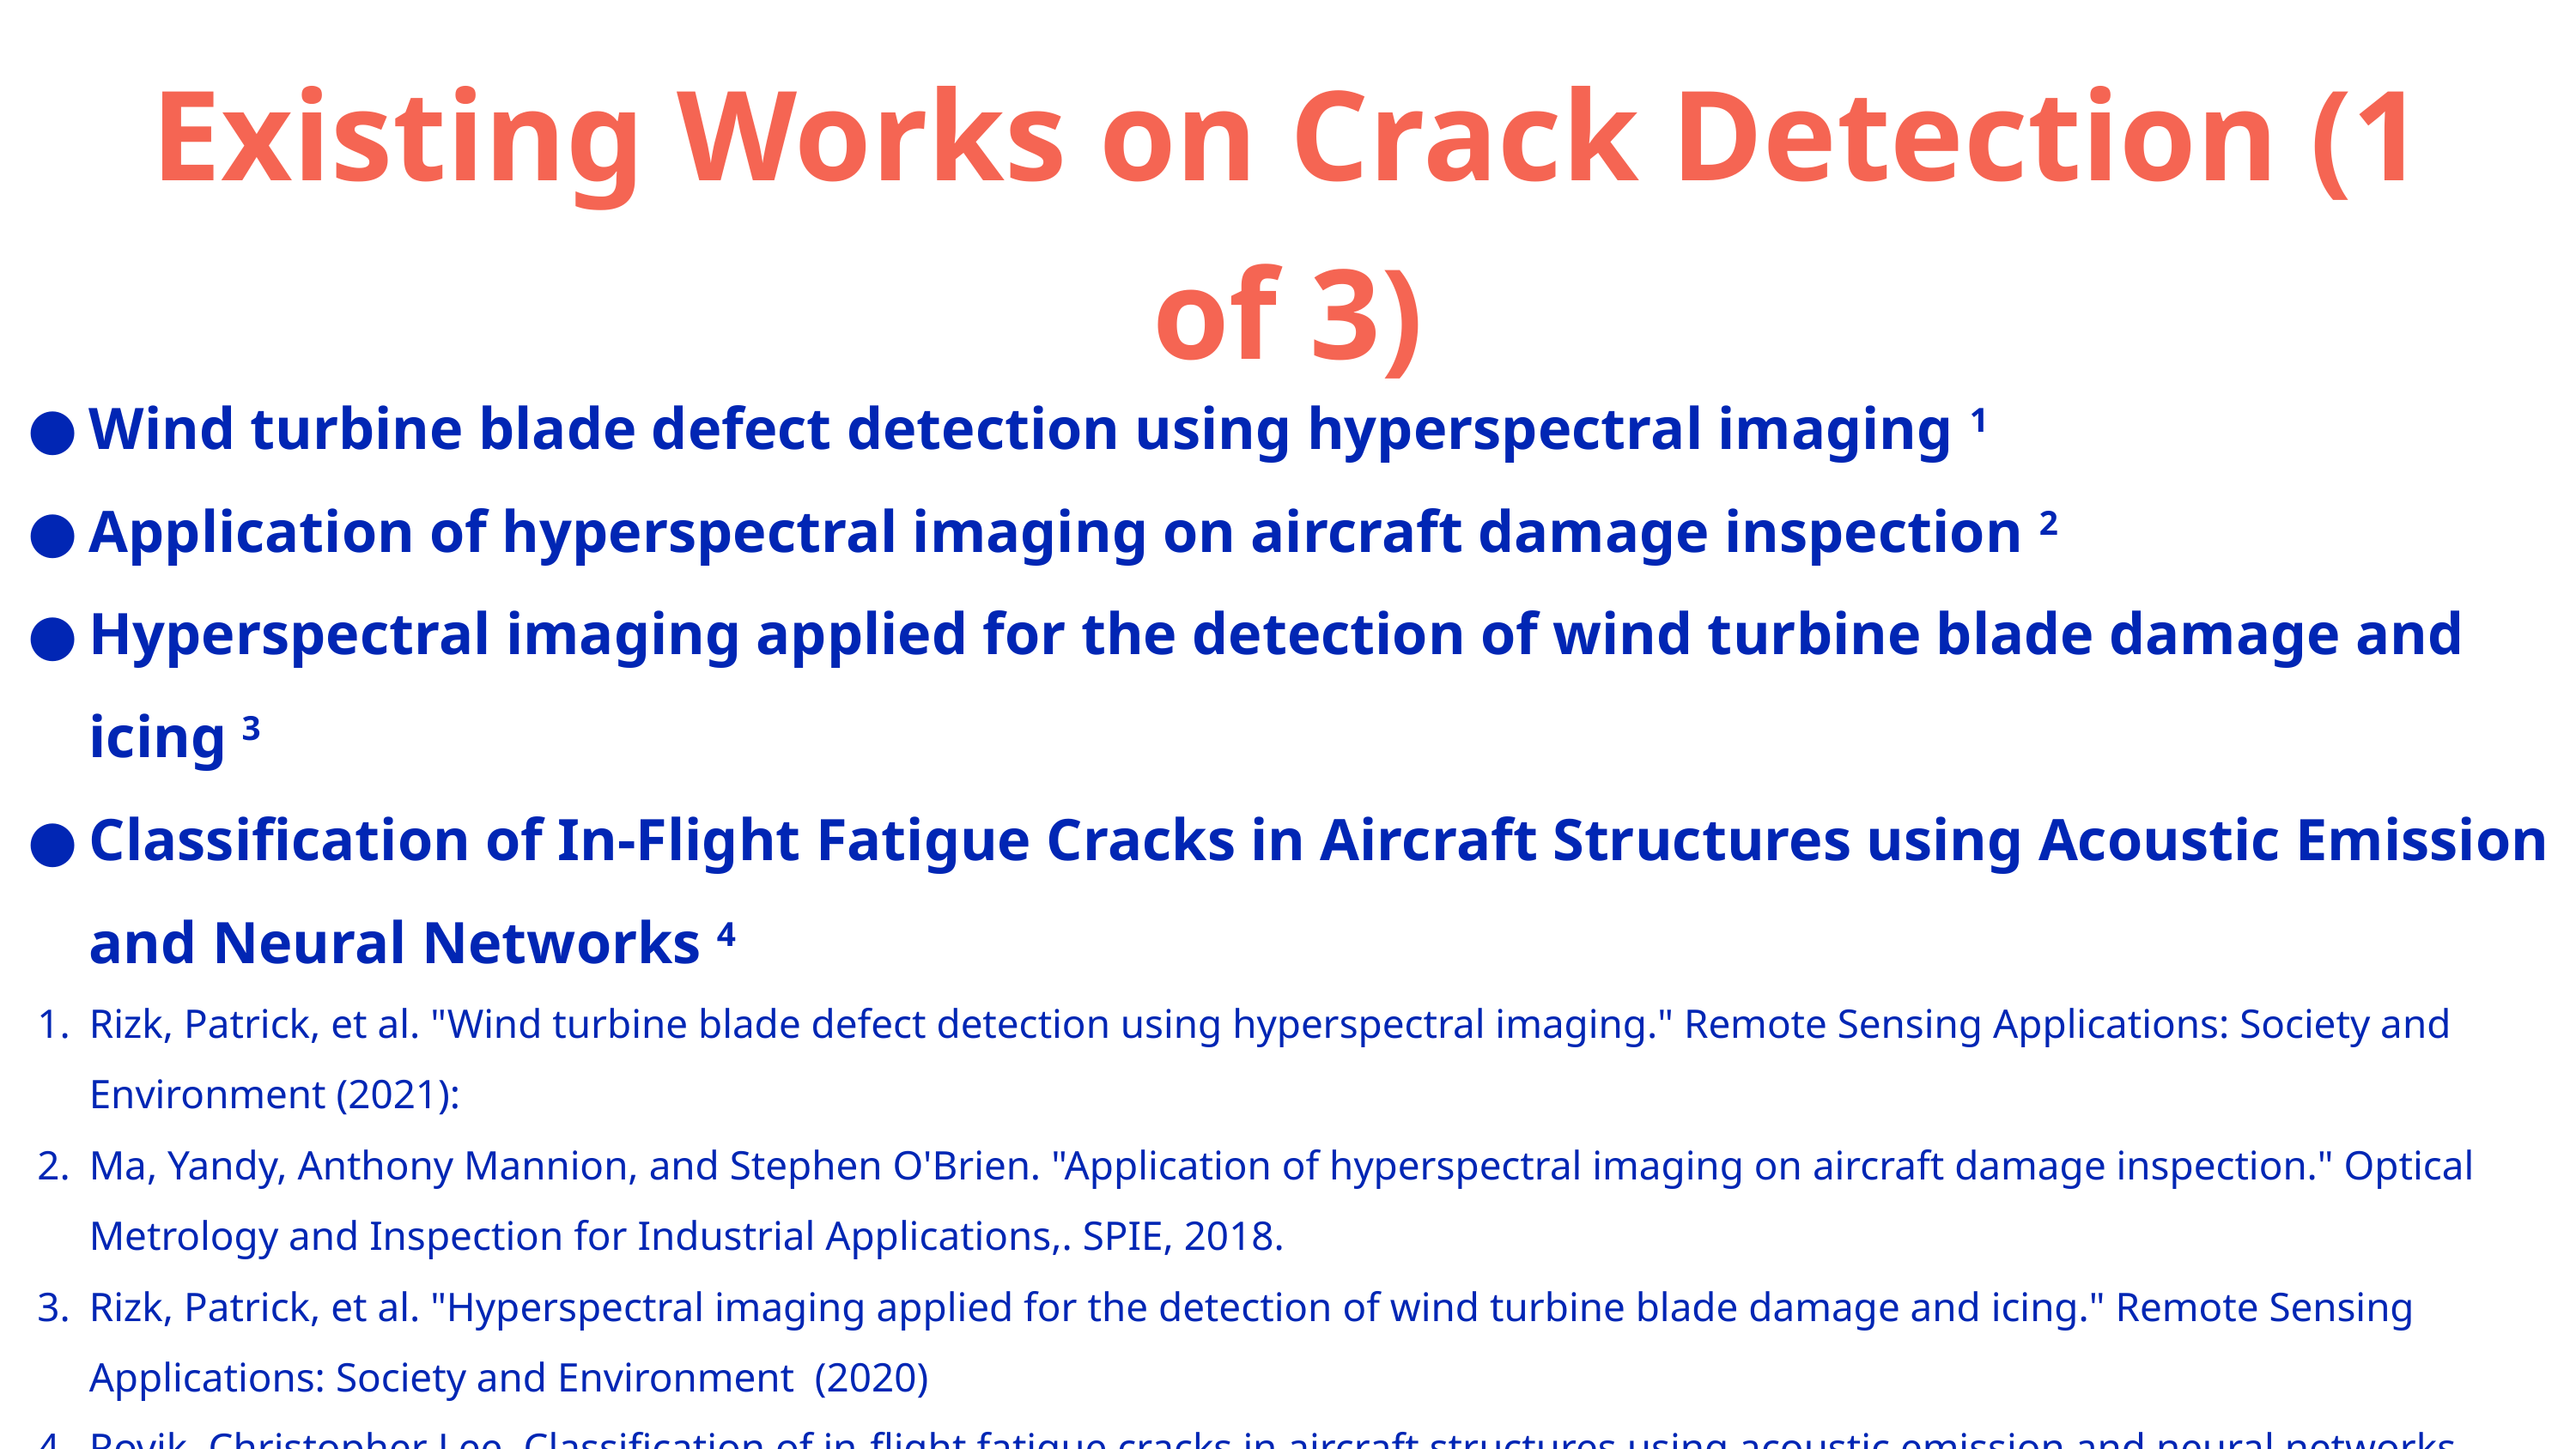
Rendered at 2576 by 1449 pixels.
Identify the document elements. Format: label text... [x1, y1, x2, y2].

text_box Existing Works on Crack Detection (1 of 3) [144, 26, 2432, 385]
text_box Wind turbine blade defect detection using hyperspectral imaging 1 Application of hyperspectral imaging on aircraft damage inspection 2 Hyperspectral imaging applied for the detection of wind turbine blade damage and icing 3 Classification of In-Flight Fatigue Cracks in Aircraft Structures using Acoustic Emission and Neural Networks 4 Rizk, Patrick, et al. "Wind turbine blade defect detection using hyperspectral imaging." Remote Sensing Applications: Society and Environment (2021): Ma, Yandy, Anthony Mannion, and Stephen O'Brien. "Application of hyperspectral imaging on aircraft damage inspection." Optical Metrology and Inspection for Industrial Applications,. SPIE, 2018. Rizk, Patrick, et al. "Hyperspectral imaging applied for the detection of wind turbine blade damage and icing." Remote Sensing Applications: Society and Environment (2020) Rovik, Christopher Lee. Classification of in-flight fatigue cracks in aircraft structures using acoustic emission and neural networks. Embry-Riddle Aeronautical University, 1998. [24, 357, 2555, 1449]
